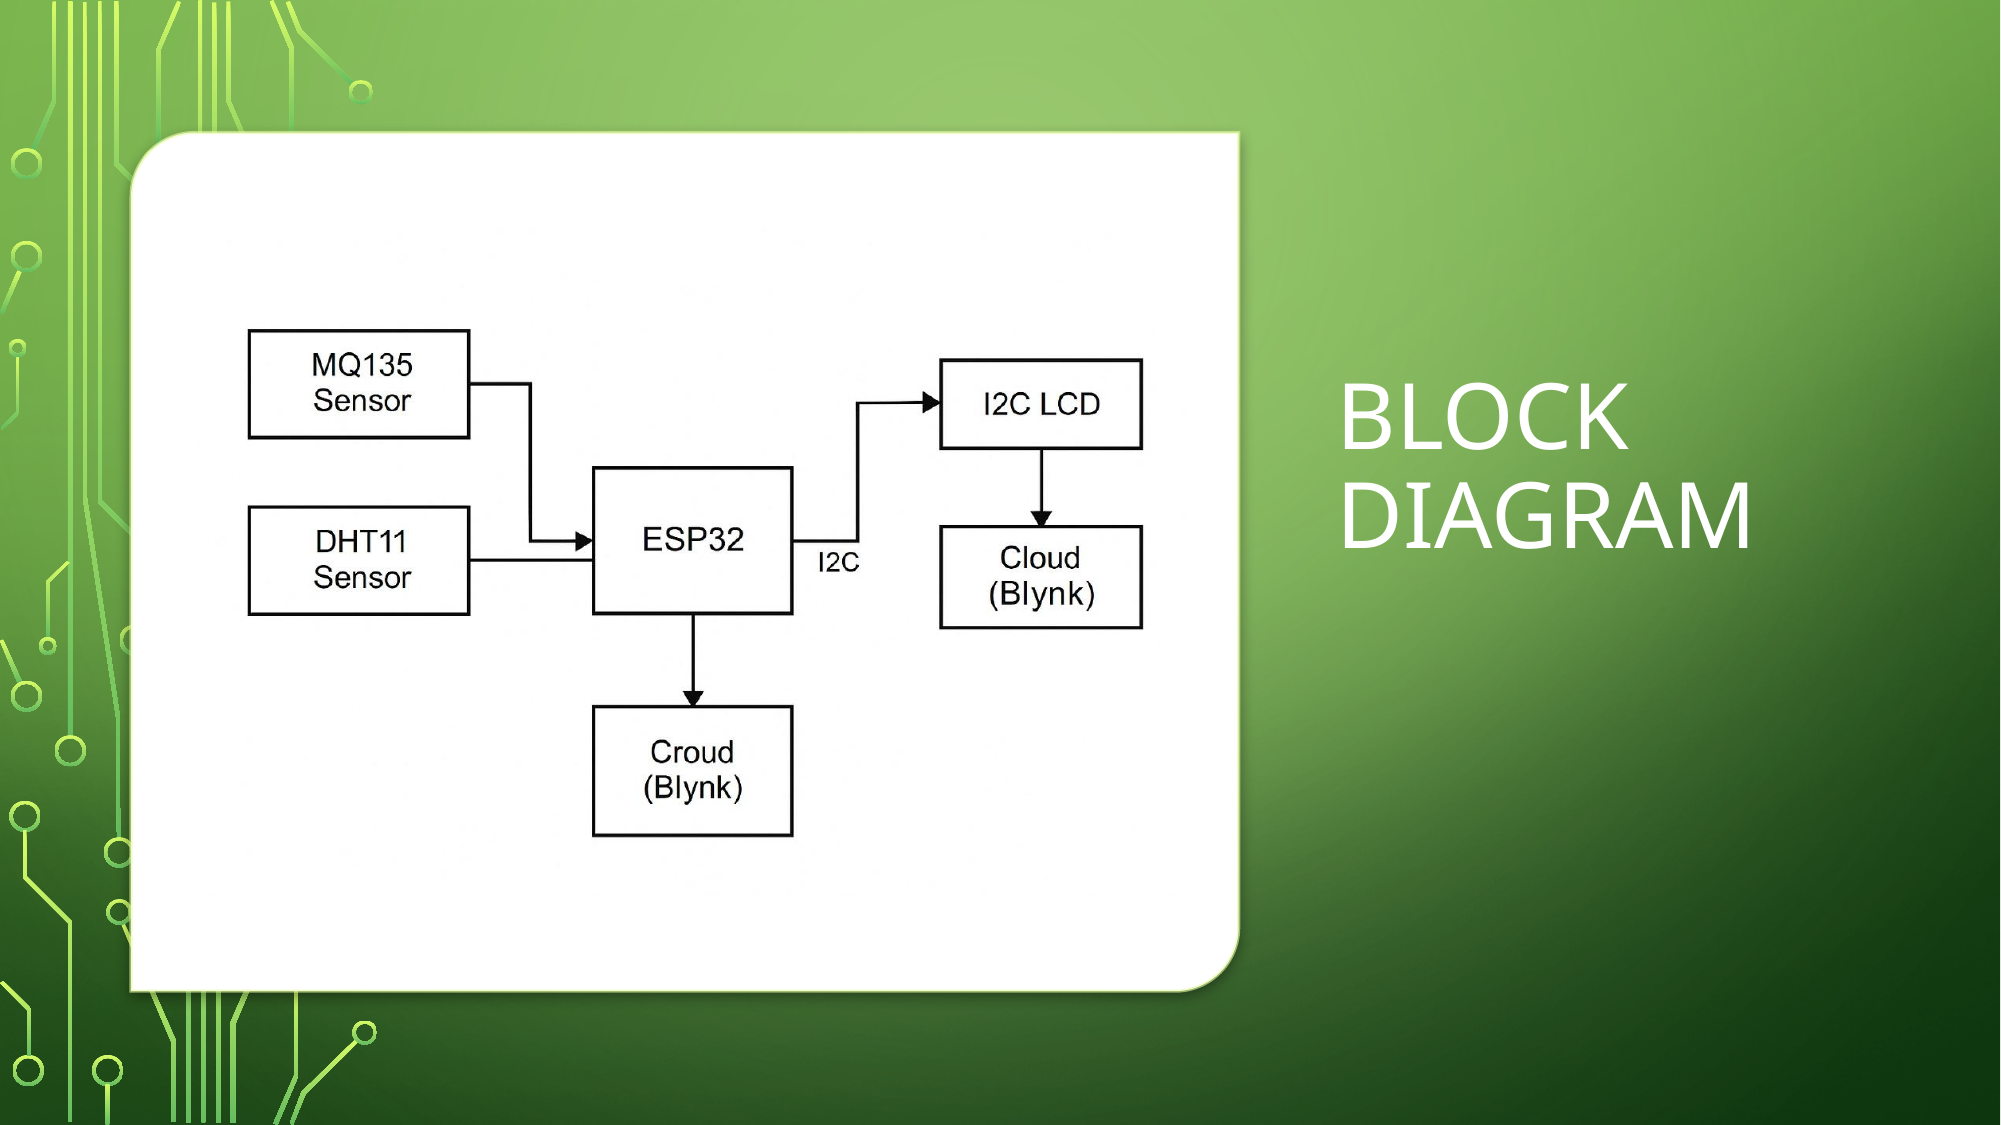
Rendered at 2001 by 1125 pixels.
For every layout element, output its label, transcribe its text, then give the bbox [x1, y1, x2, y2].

title BlOCK DIAGRAM [1321, 182, 1895, 576]
text_box [129, 131, 1241, 993]
picture [183, 226, 1187, 897]
